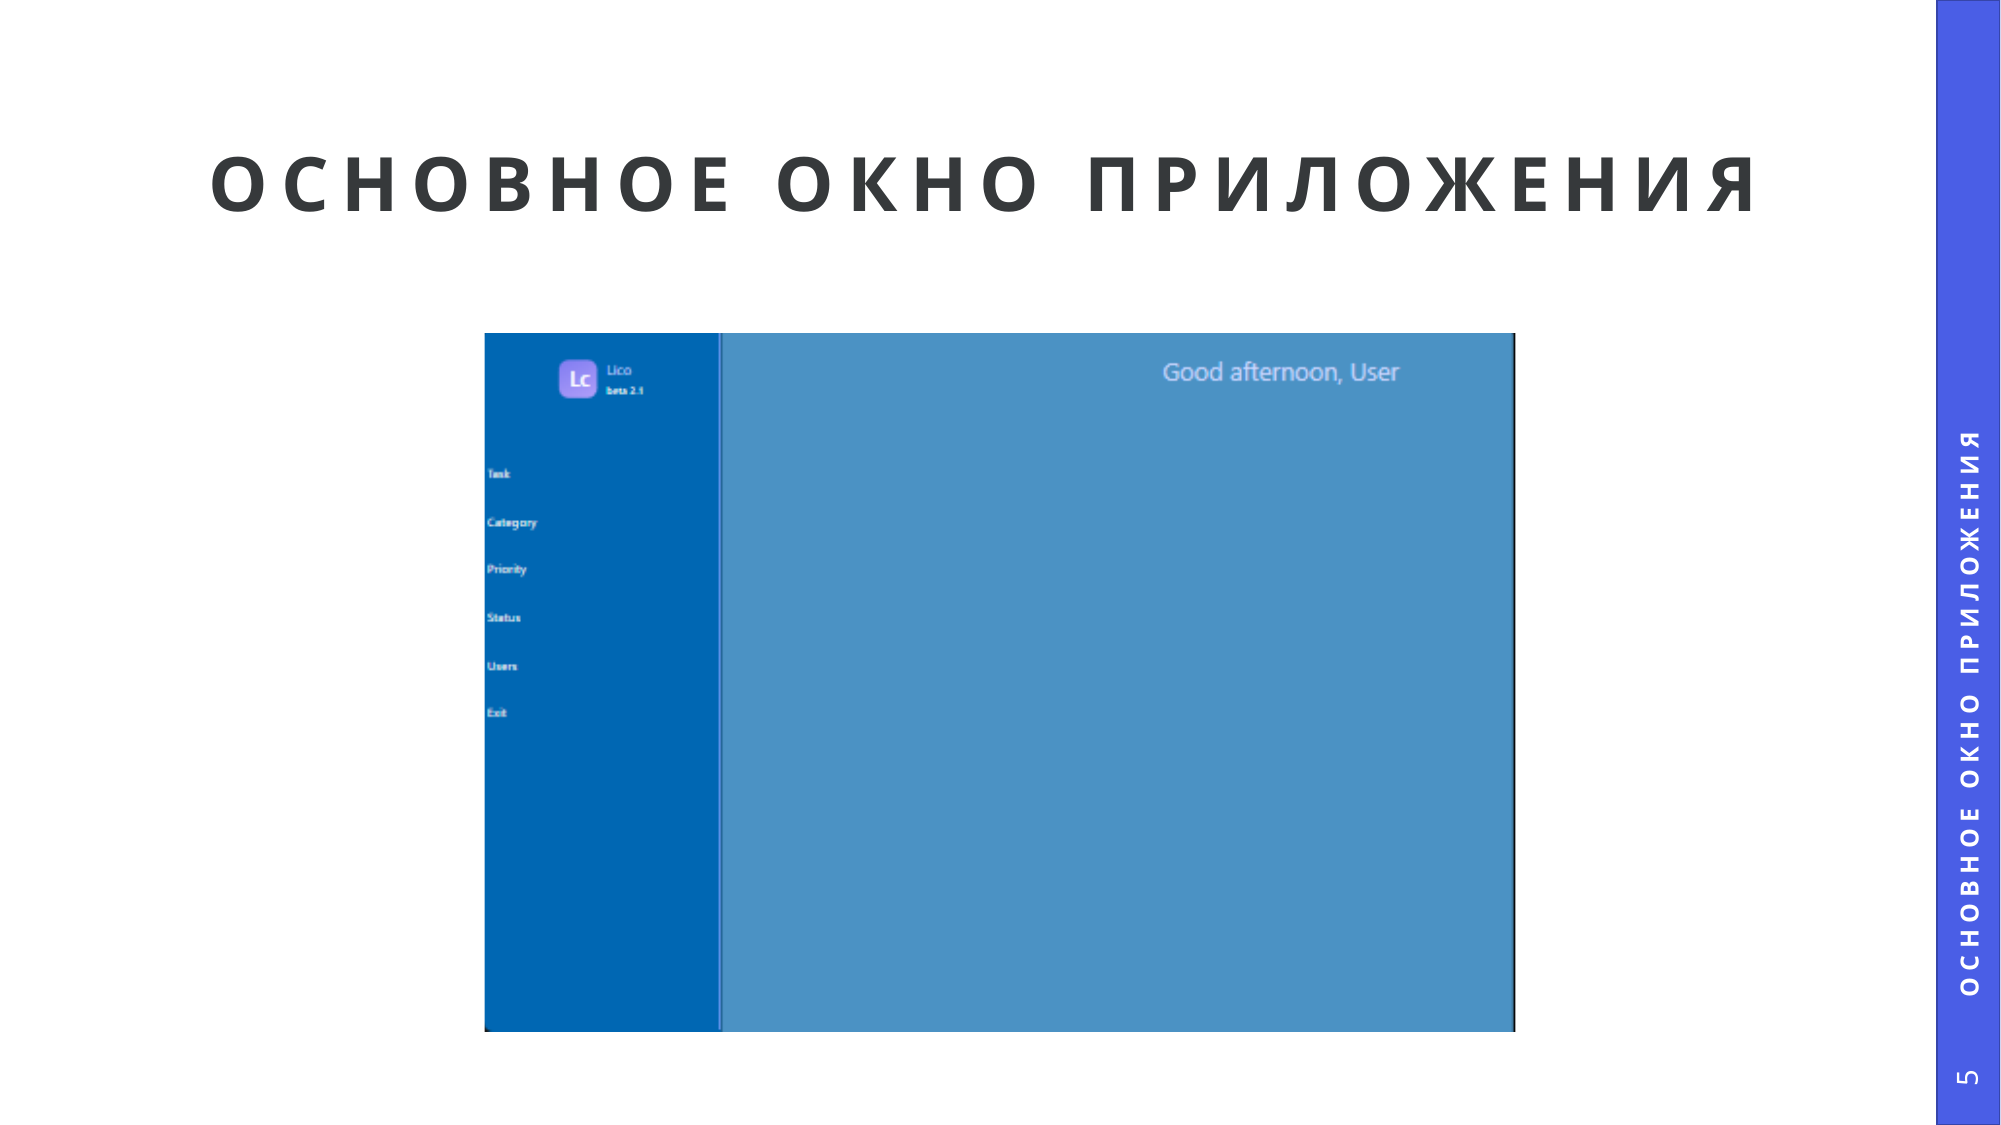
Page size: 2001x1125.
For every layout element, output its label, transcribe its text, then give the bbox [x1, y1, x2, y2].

picture [484, 333, 1516, 1032]
title Основное окно приложения [169, 133, 1831, 241]
footer Основное окно приложения [1937, 0, 2000, 1032]
slide_number 5 [1937, 1032, 2000, 1125]
